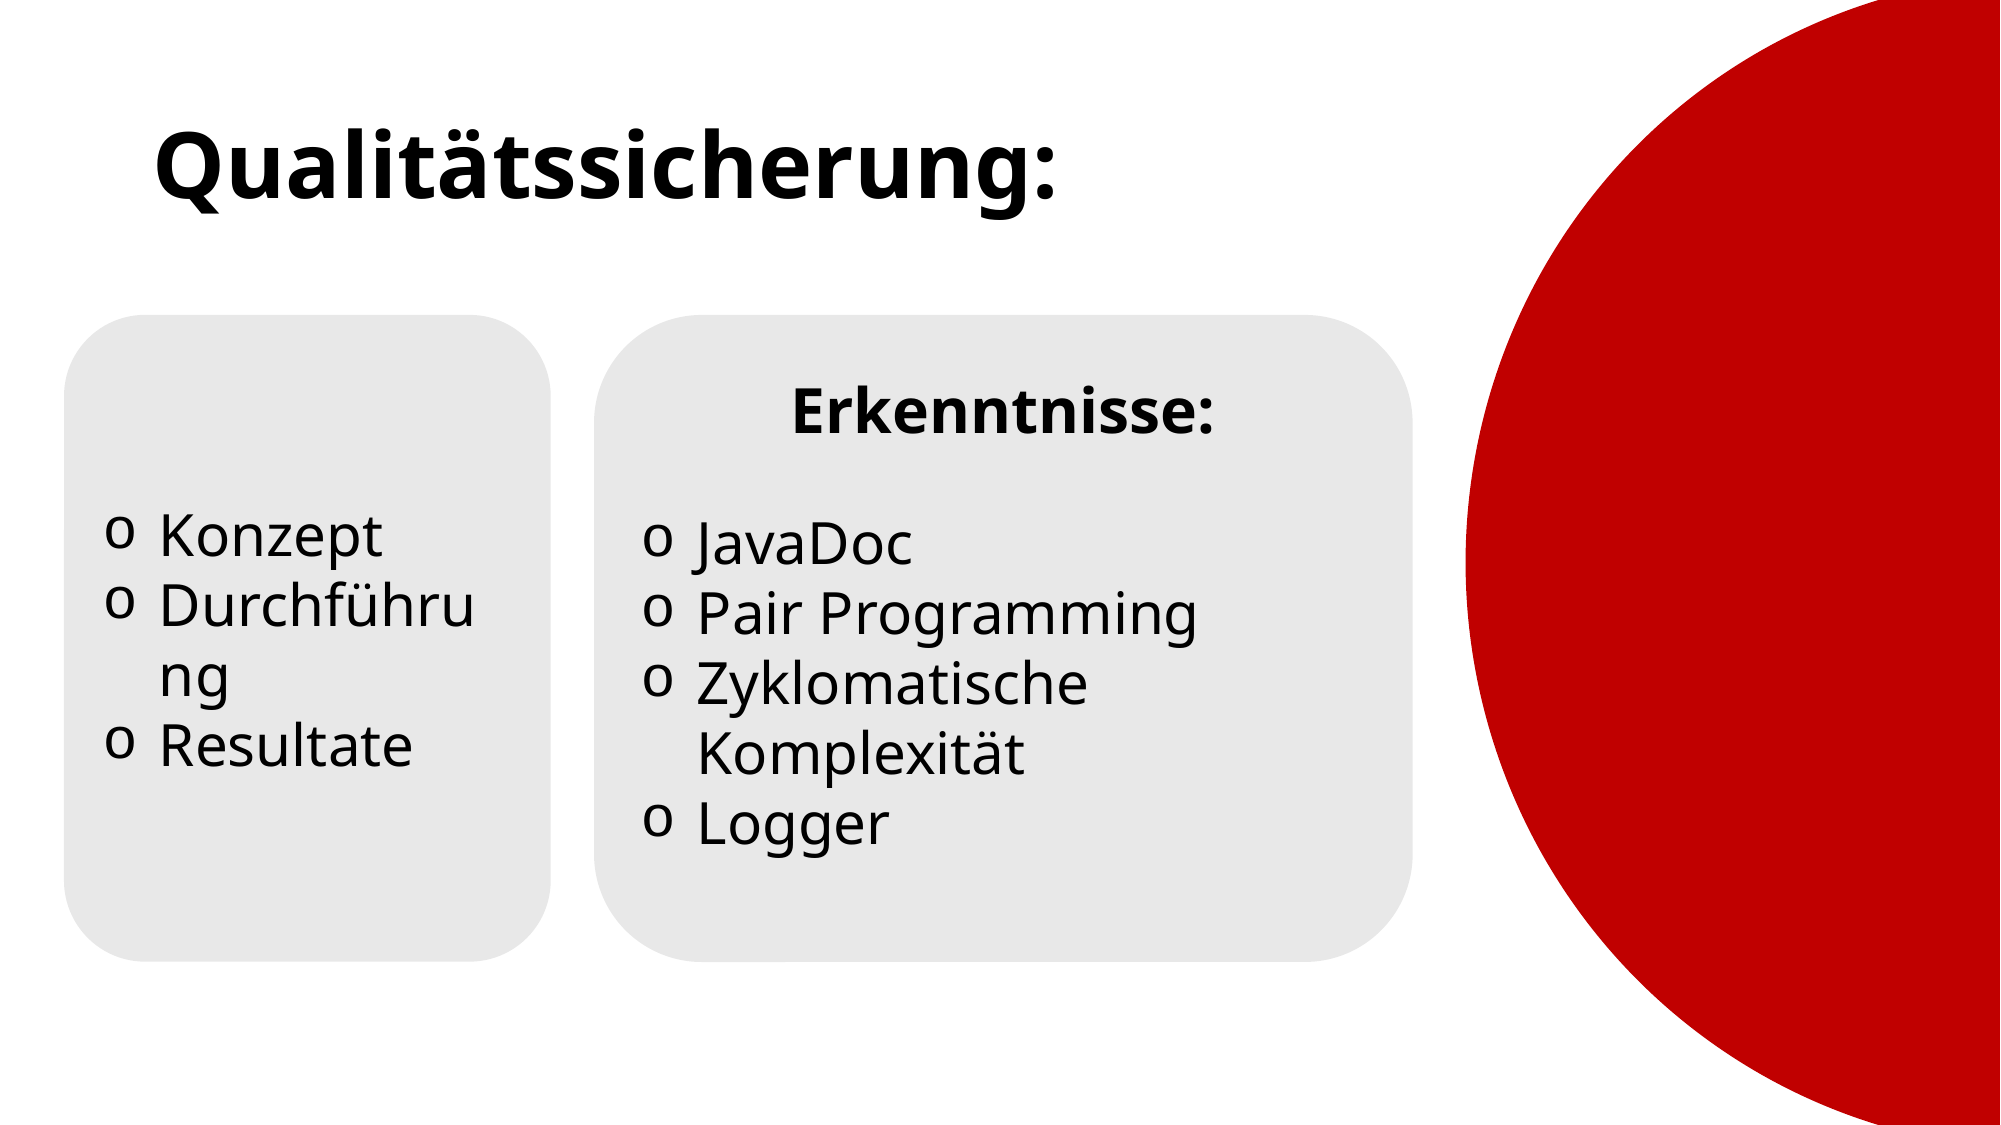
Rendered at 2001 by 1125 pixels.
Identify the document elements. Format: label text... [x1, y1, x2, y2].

text_box Erkenntnisse: JavaDoc Pair Programming Zyklomatische Komplexität Logger [592, 313, 1415, 964]
title Qualitätssicherung: [137, 59, 1742, 278]
text_box [1464, 0, 2000, 1125]
text_box Konzept Durchführung Resultate [62, 313, 553, 964]
